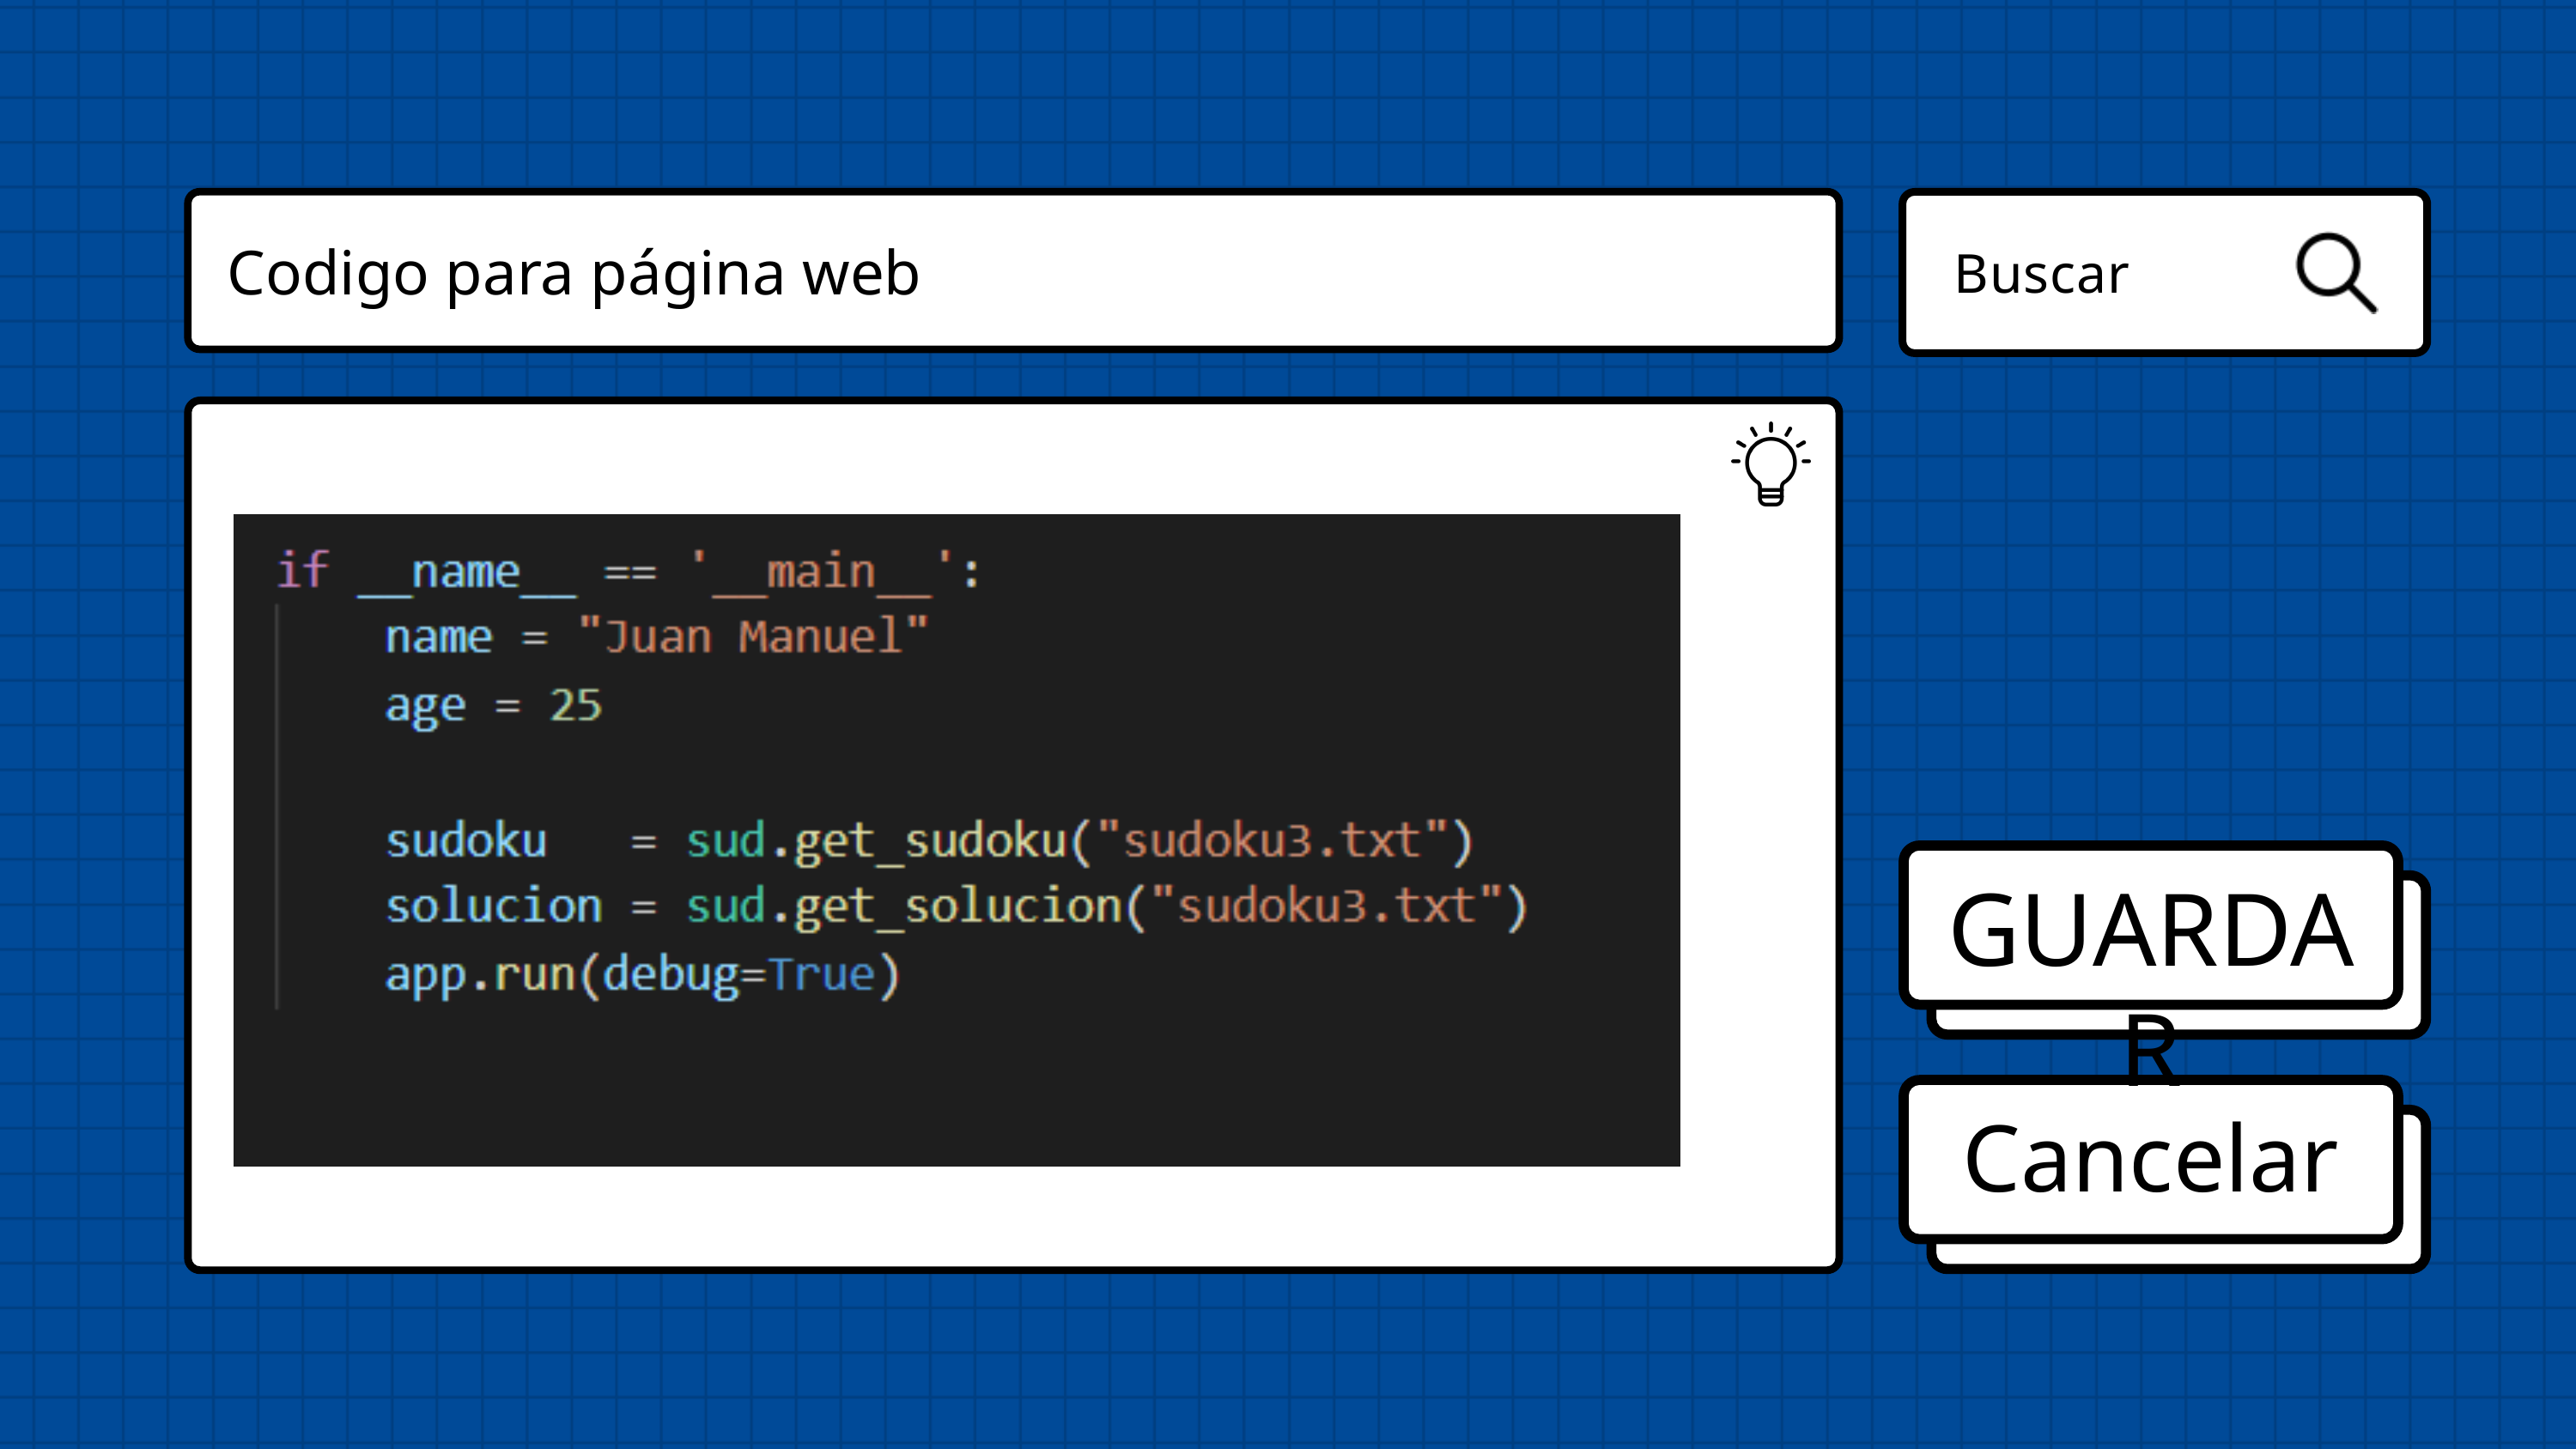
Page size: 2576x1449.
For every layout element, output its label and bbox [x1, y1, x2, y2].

text_box [184, 396, 1844, 1275]
text_box [184, 187, 1844, 354]
text_box [1898, 840, 2432, 1040]
text_box [1898, 1074, 2432, 1275]
text_box [1898, 187, 2432, 358]
picture [0, 0, 2576, 1449]
